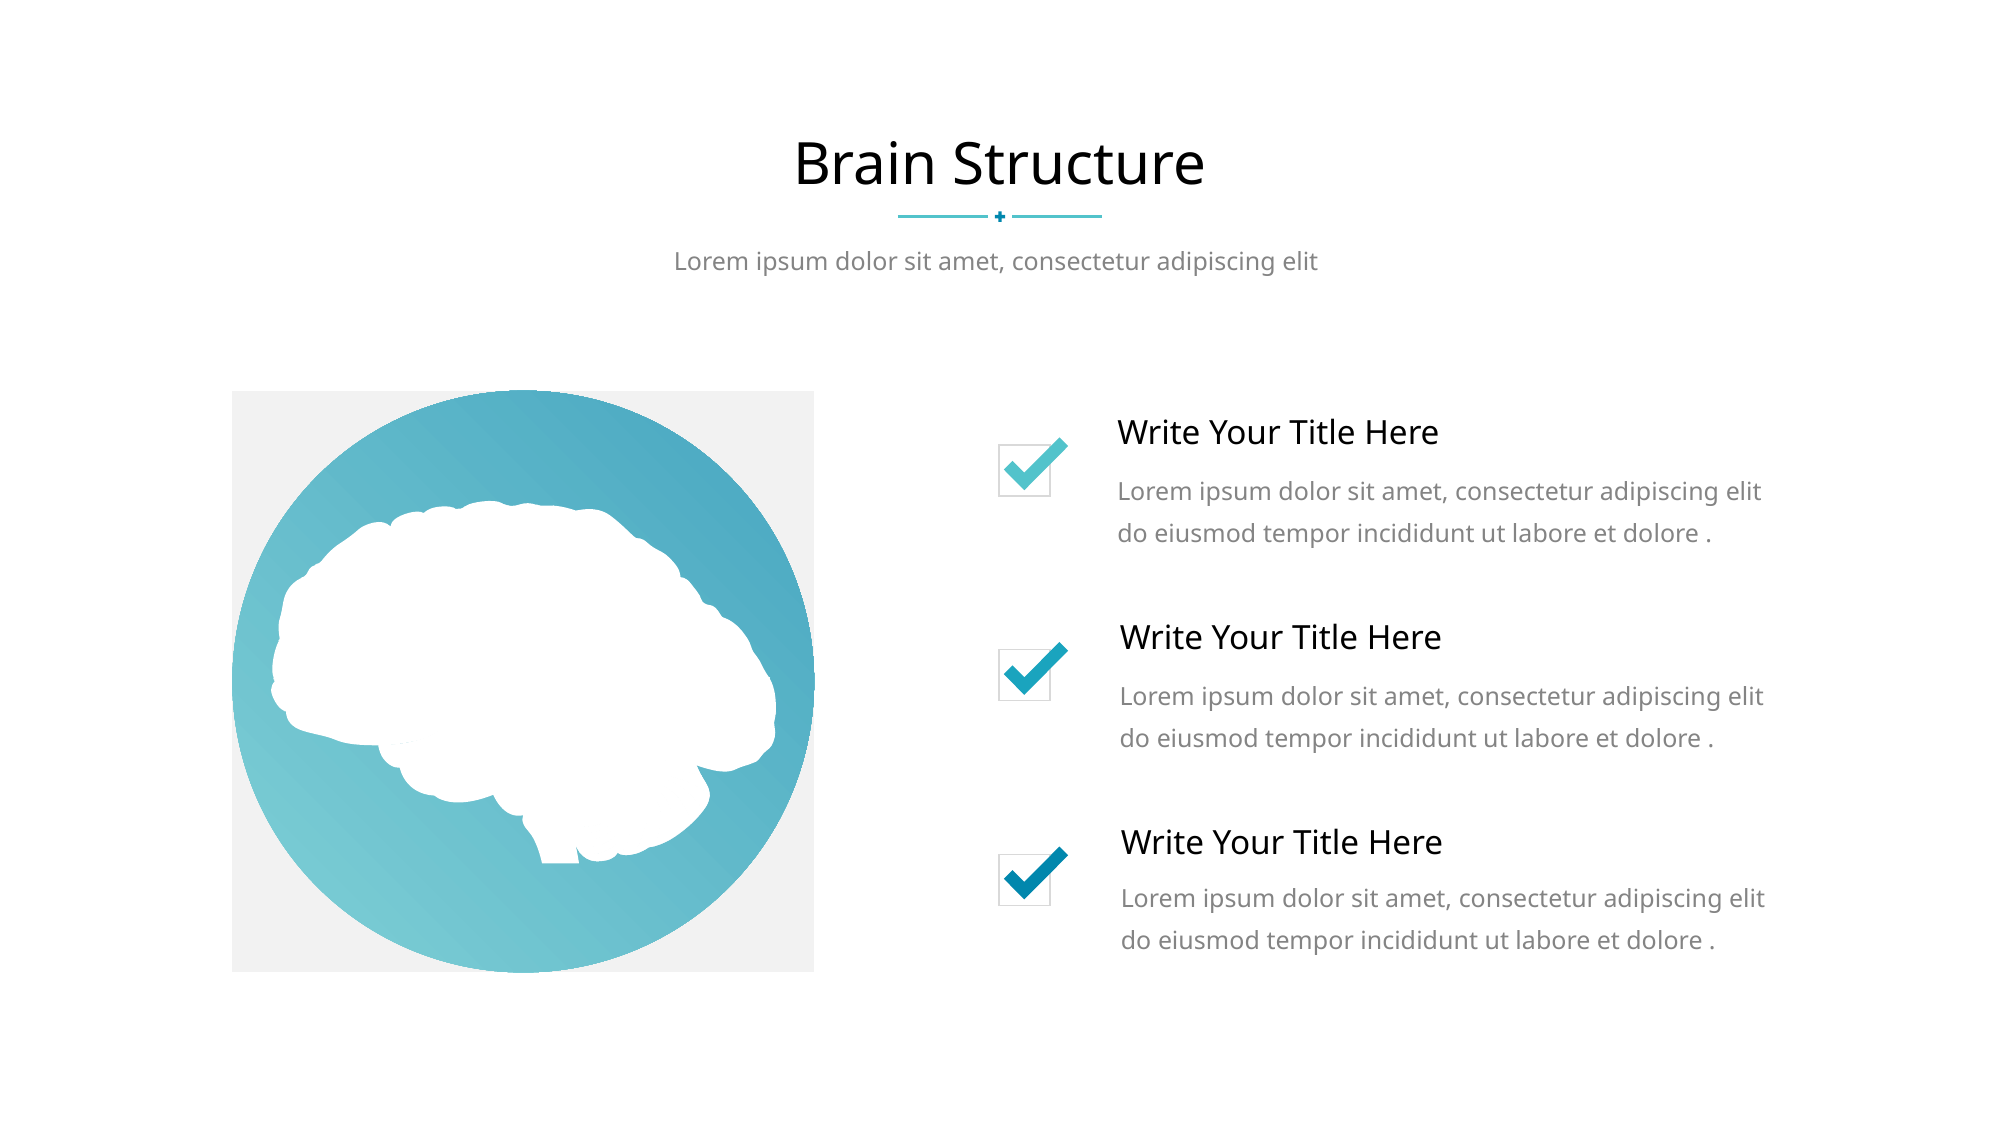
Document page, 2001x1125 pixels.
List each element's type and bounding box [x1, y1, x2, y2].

text_box [483, 118, 1517, 281]
text_box [269, 498, 777, 865]
picture [232, 390, 815, 973]
text_box [999, 403, 1788, 960]
